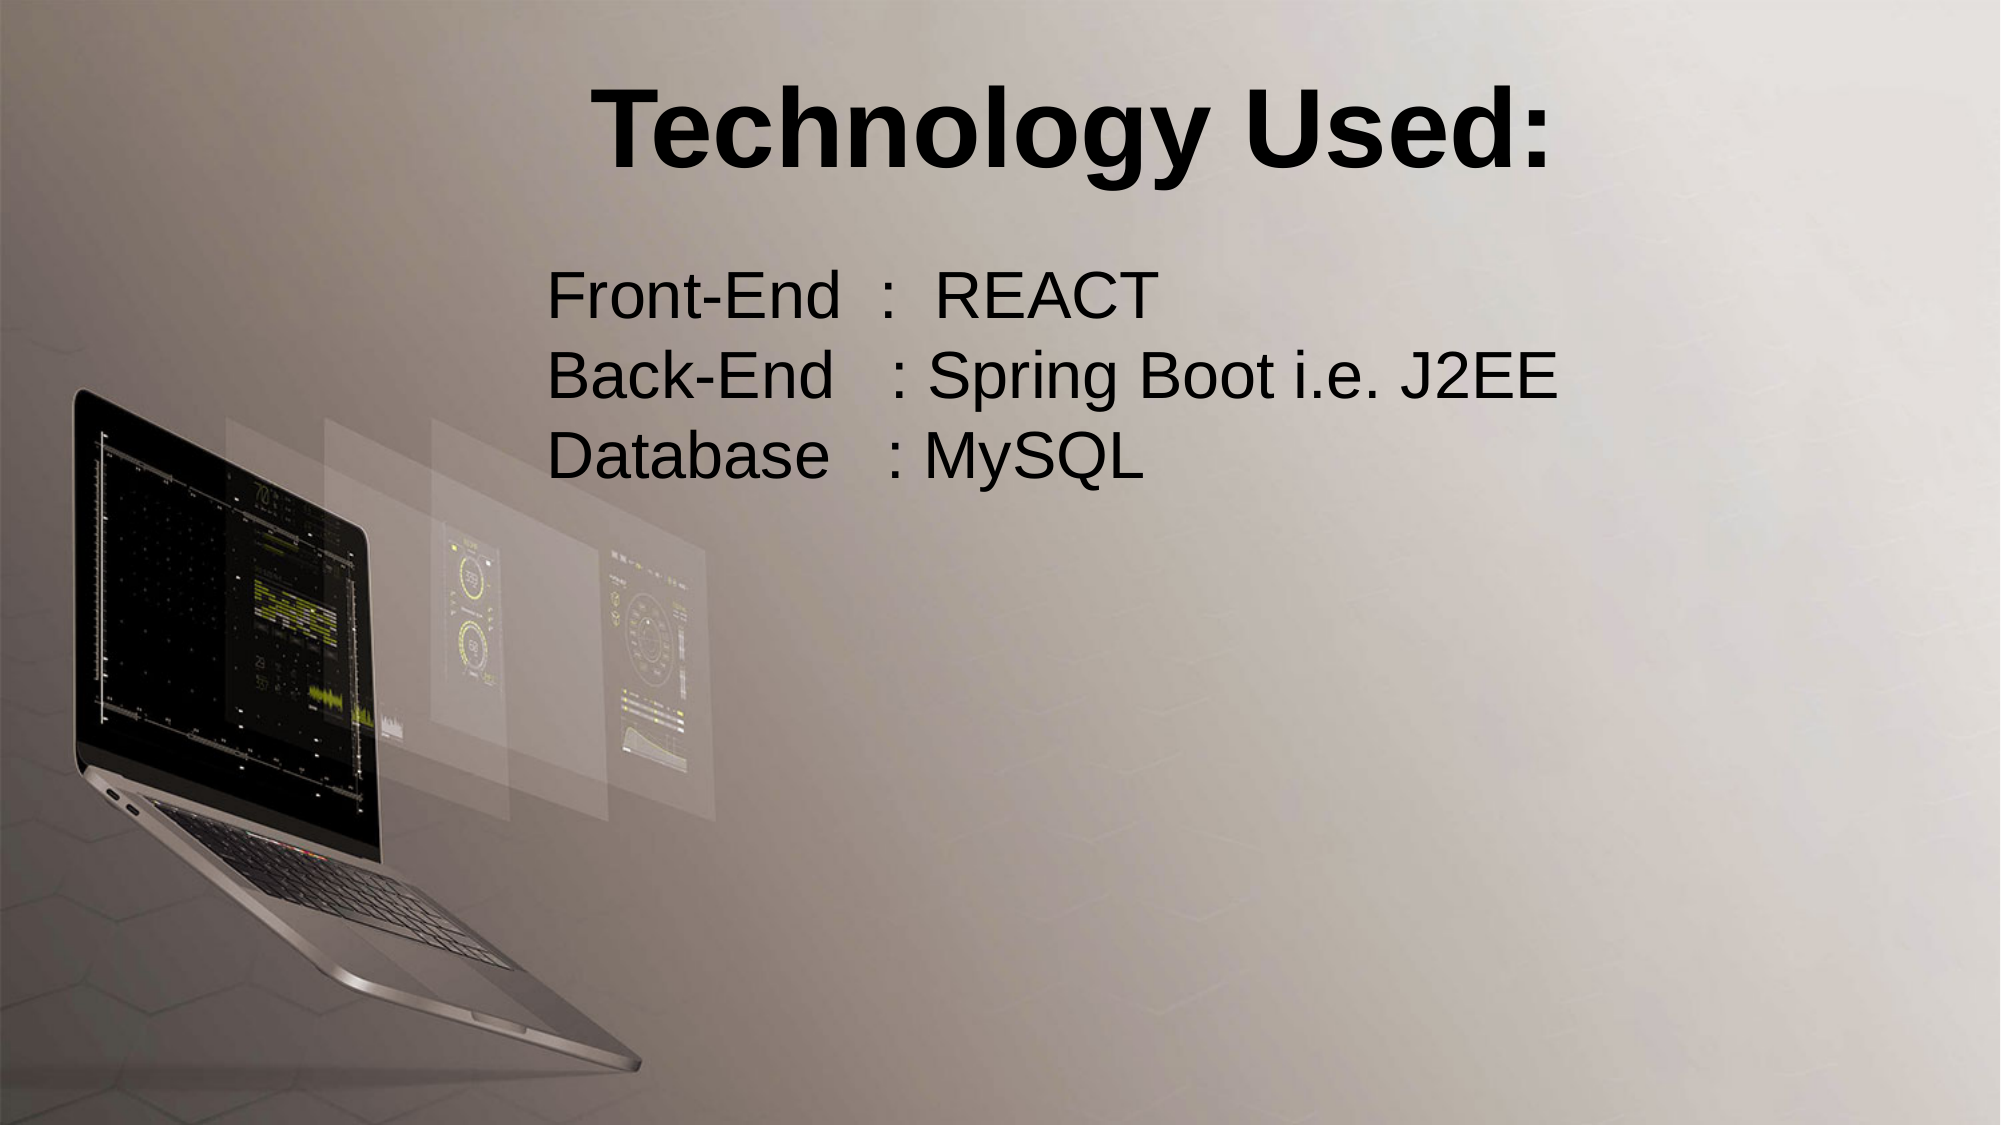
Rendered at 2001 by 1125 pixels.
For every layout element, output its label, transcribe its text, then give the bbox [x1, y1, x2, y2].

text_box Front-End : REACT Back-End : Spring Boot i.e. J2EE Database : MySQL [531, 244, 1970, 500]
text_box Technology Used: [227, 47, 1607, 198]
picture [0, 0, 2001, 1125]
